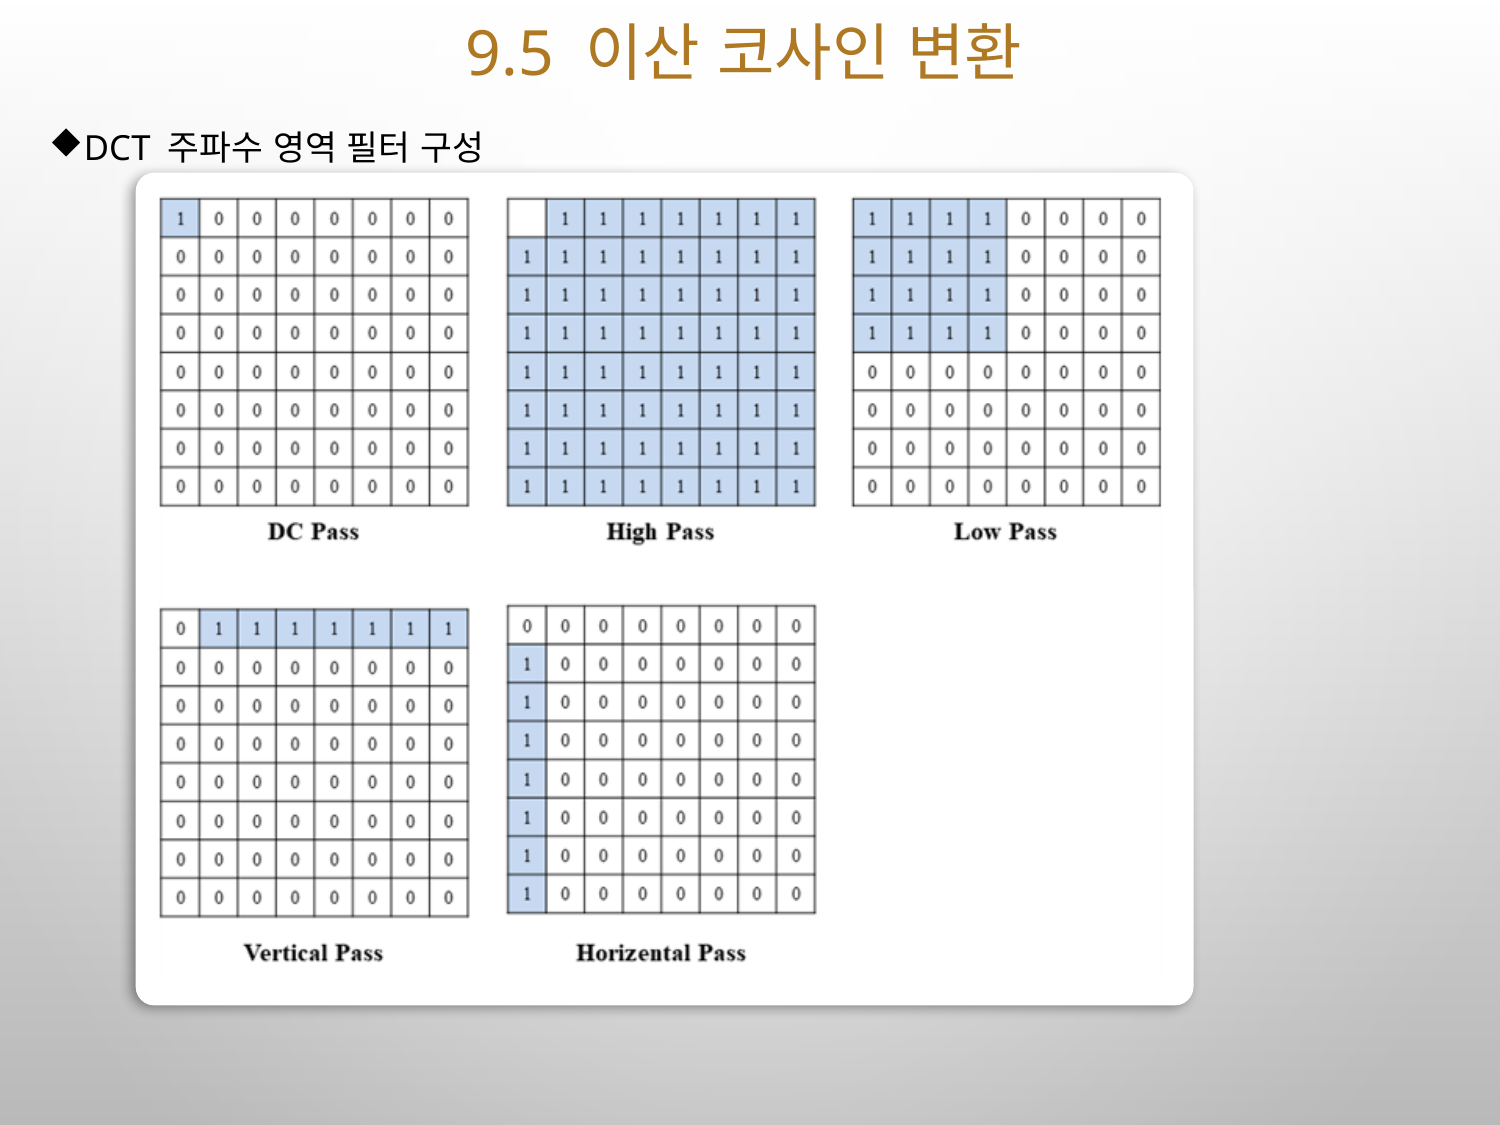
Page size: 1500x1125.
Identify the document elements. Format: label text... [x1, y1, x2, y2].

list DCT 주파수 영역 필터 구성 [34, 110, 1454, 1118]
title 9.5 이산 코사인 변환 [34, 6, 1454, 104]
picture [0, 0, 1500, 1125]
